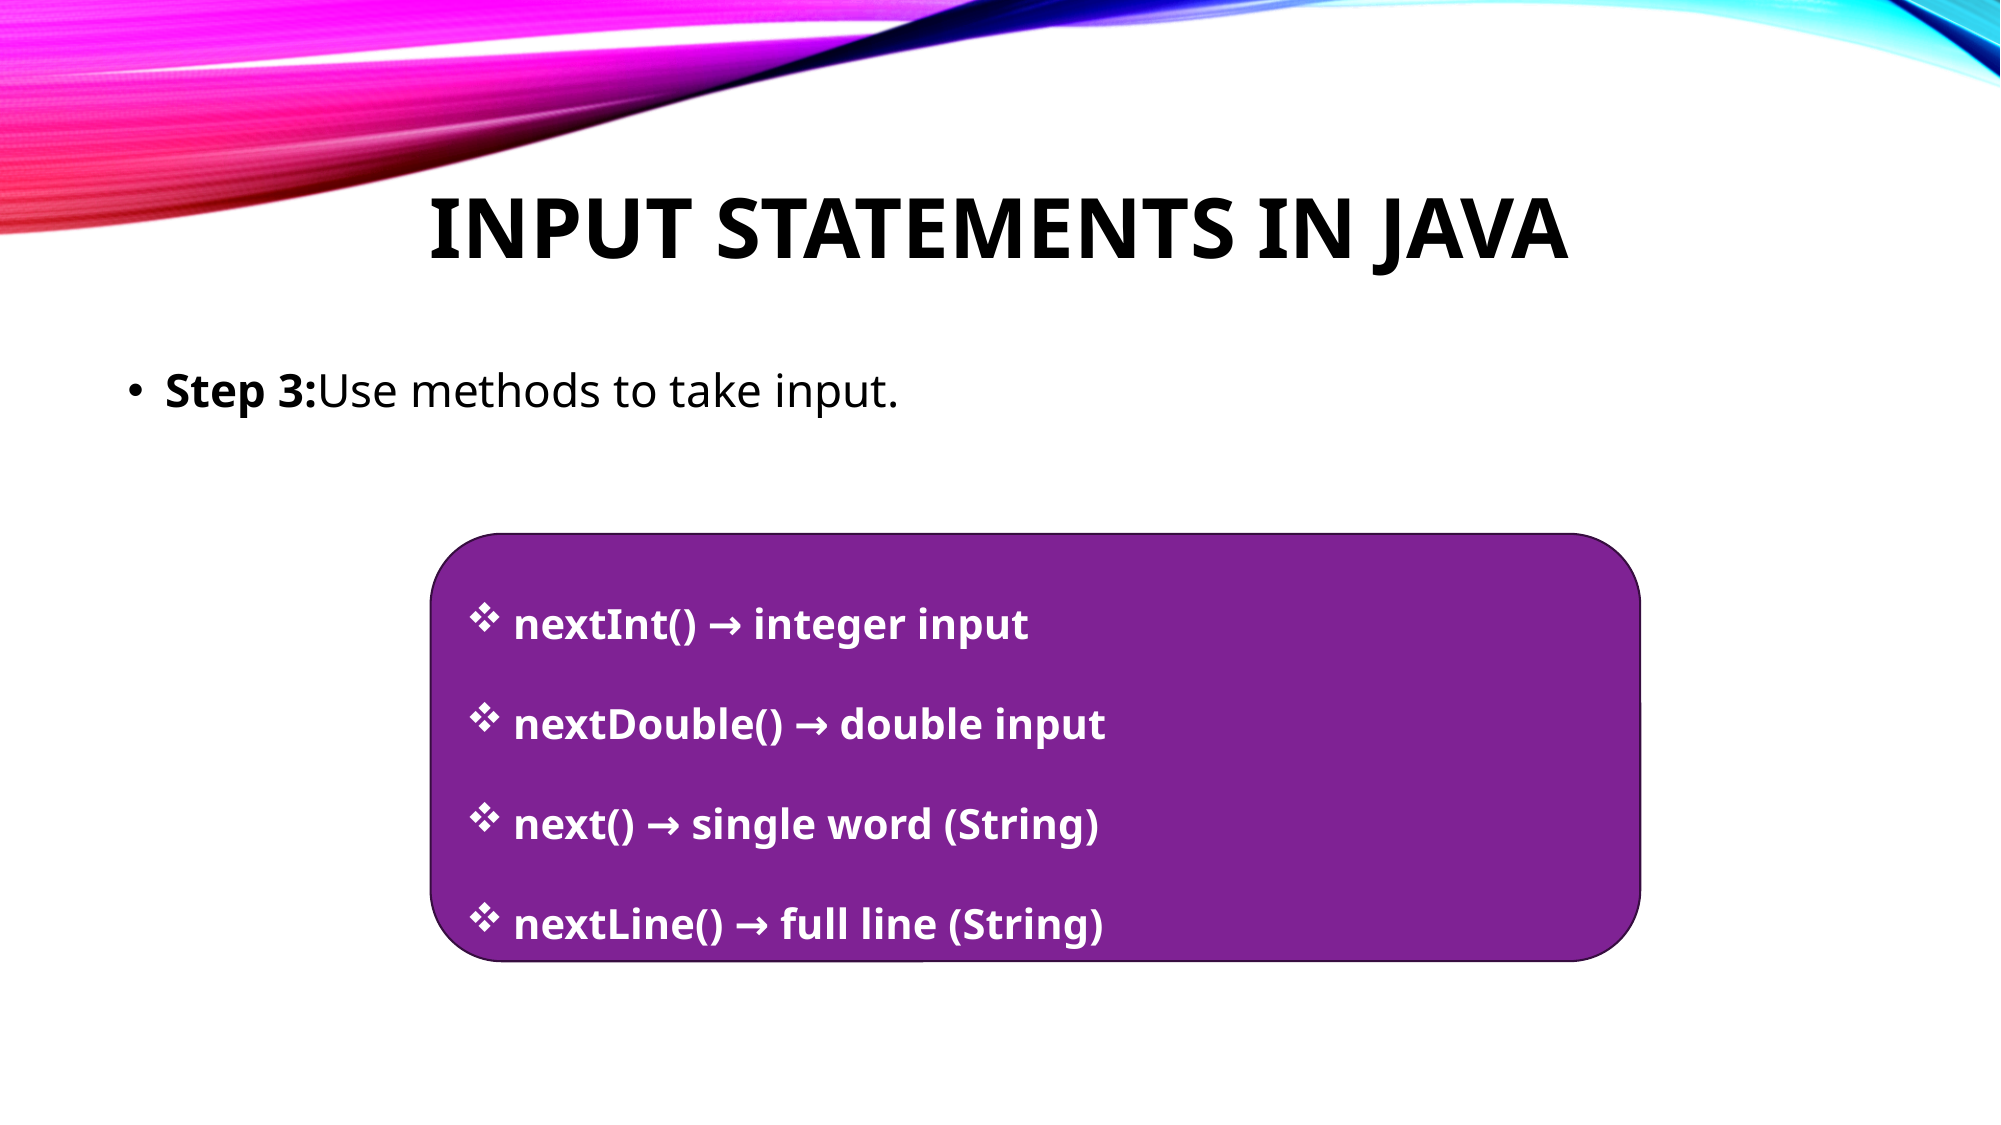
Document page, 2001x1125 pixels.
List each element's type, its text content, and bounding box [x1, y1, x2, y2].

picture [1910, 0, 2000, 45]
title Input Statements in Java [112, 125, 1888, 338]
text_box nextInt() → integer input nextDouble() → double input next() → single word (String) nextLine() → full line (String) [429, 532, 1642, 963]
picture [0, 0, 2000, 237]
picture [1890, 0, 2000, 75]
list Step 3:Use methods to take input. [112, 360, 1888, 1021]
